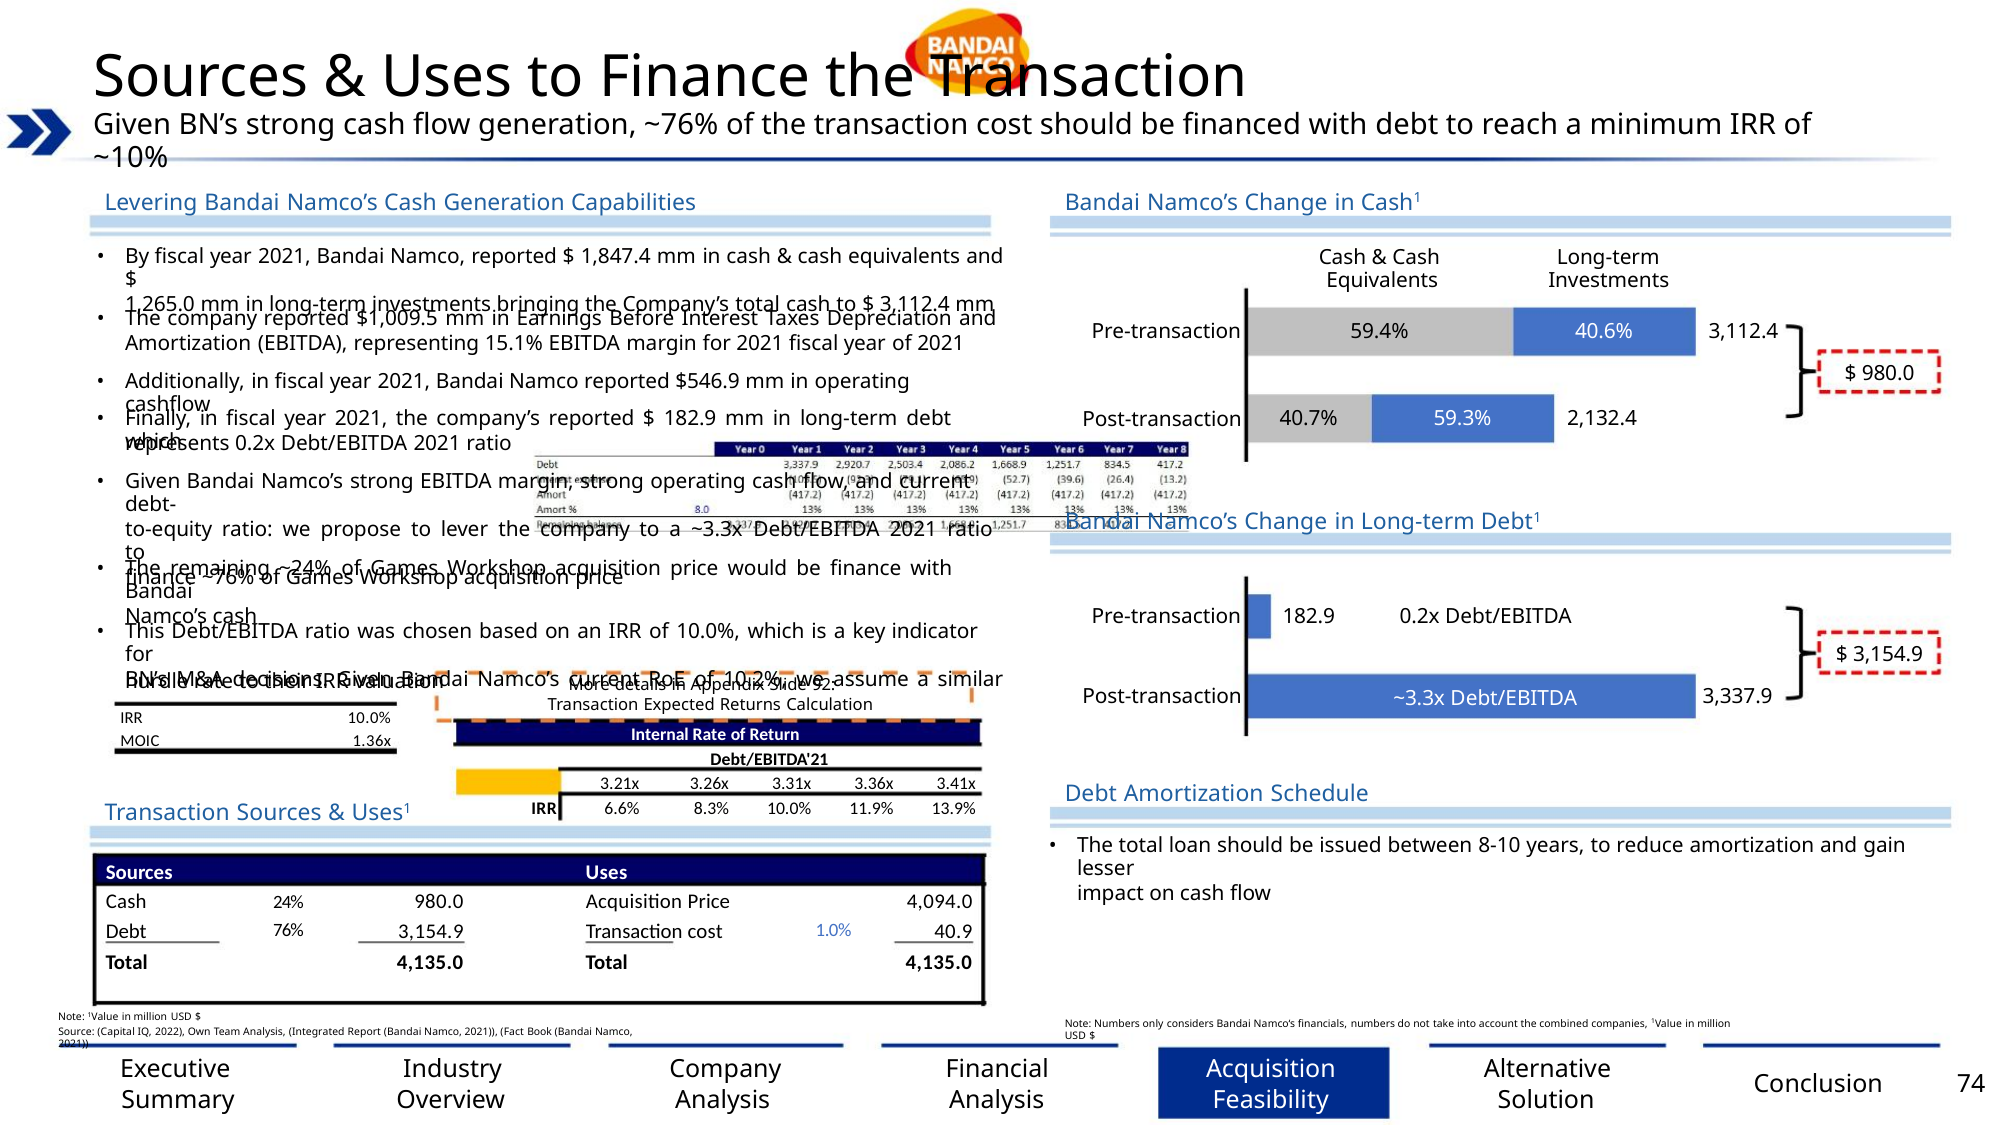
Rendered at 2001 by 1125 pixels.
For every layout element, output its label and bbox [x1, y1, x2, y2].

text_box [0, 0, 2000, 1125]
